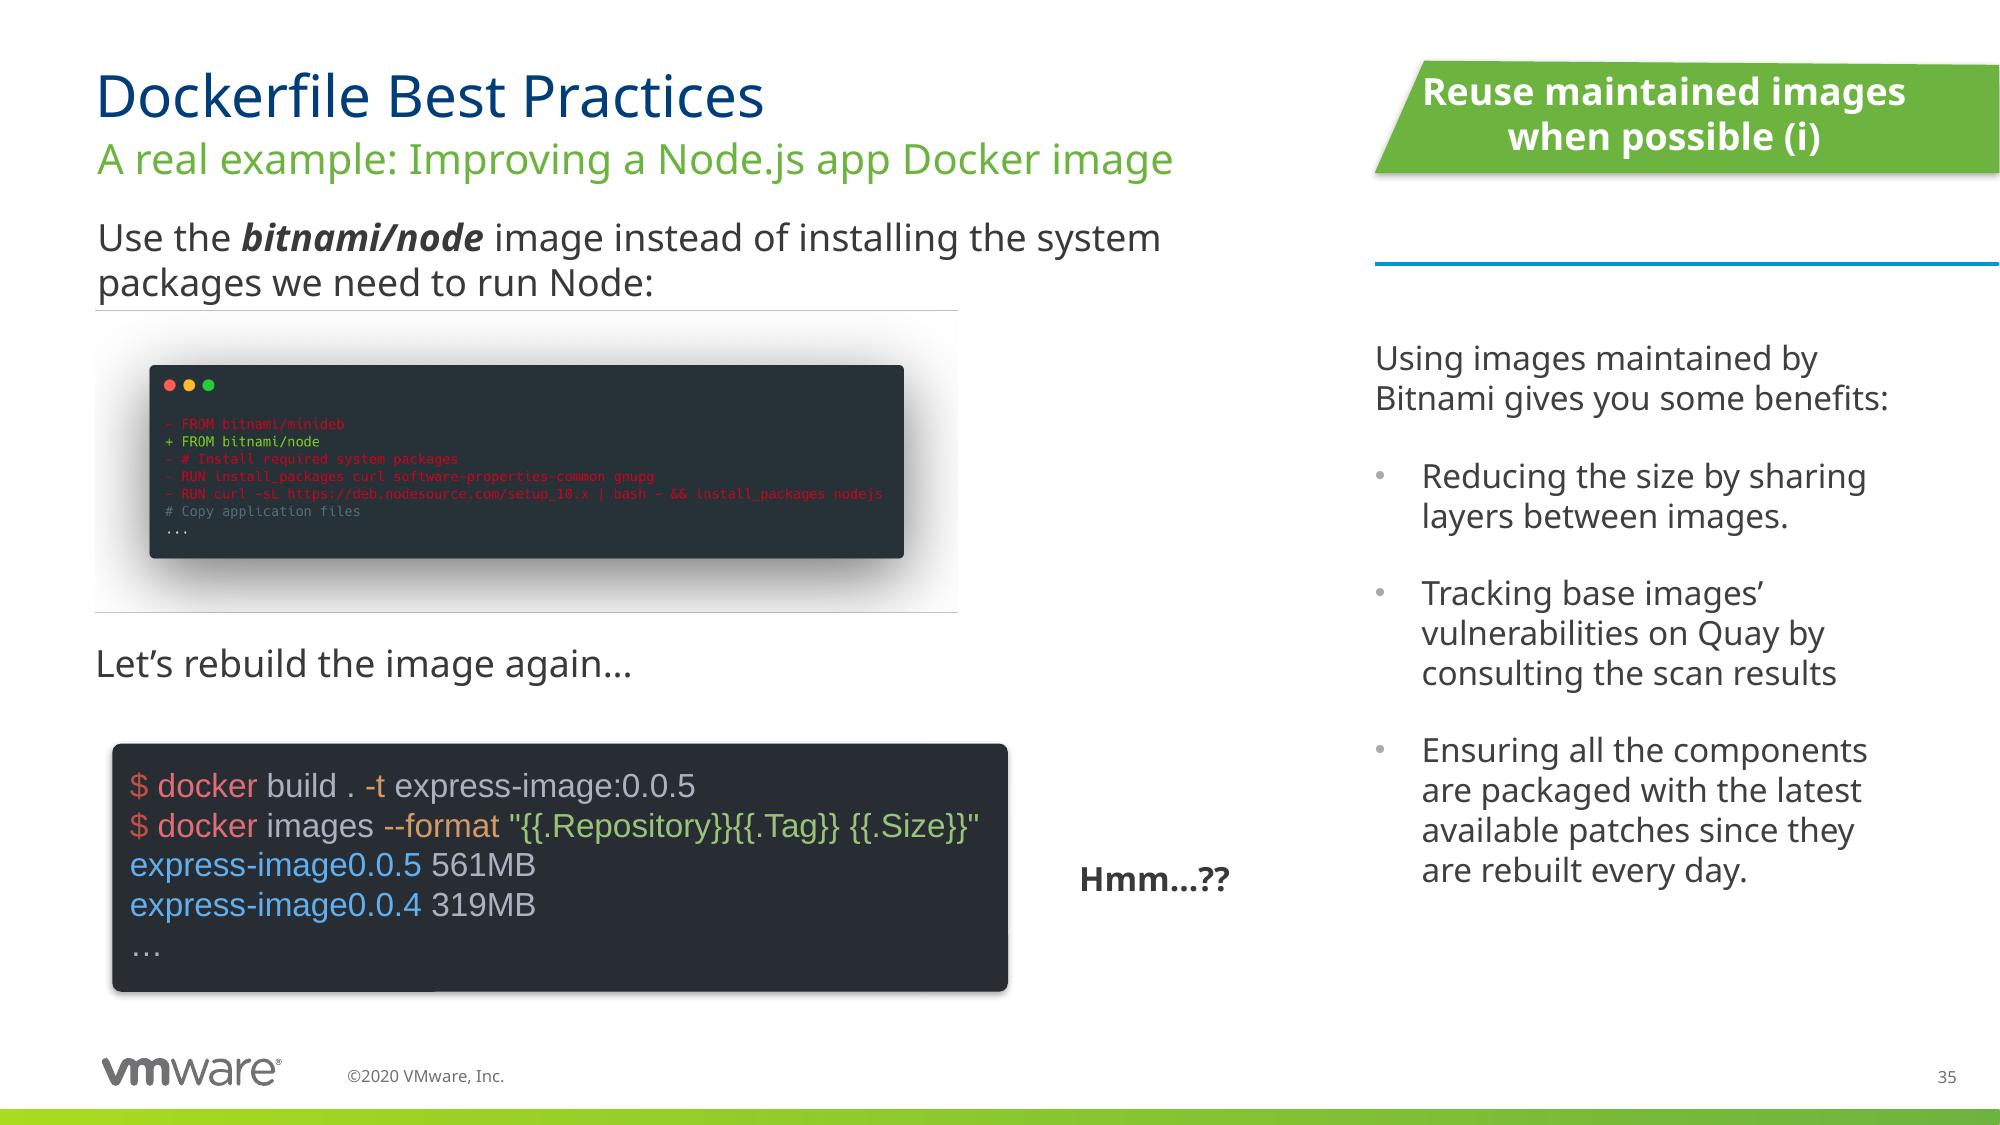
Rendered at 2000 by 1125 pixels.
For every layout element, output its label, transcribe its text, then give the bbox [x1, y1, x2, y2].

text_box Hmm…?? [1079, 858, 1233, 899]
text_box Reuse maintained images when possible (i) [1373, 59, 2000, 174]
text_box Let’s rebuild the image again... [95, 640, 1280, 686]
list Using images maintained by Bitnami gives you some benefits: Reducing the size by sharing layers between images. Tracking base images’ vulnerabilities on Quay by consulting the scan results Ensuring all the components are packaged with the latest available patches since they are rebuilt every day. [1374, 262, 2000, 1013]
text_box $ docker build . -t express-image:0.0.5 $ docker images --format "{{.Repository}}{{.Tag}} {{.Size}}" express-image0.0.5 561MB express-image0.0.4 319MB … [111, 742, 1009, 993]
picture [94, 309, 958, 614]
text_box Use the bitnami/node image instead of installing the system packages we need to run Node: [97, 214, 1282, 305]
subtitle A real example: Improving a Node.js app Docker image [97, 133, 1388, 174]
title Dockerfile Best Practices [95, 67, 1417, 131]
